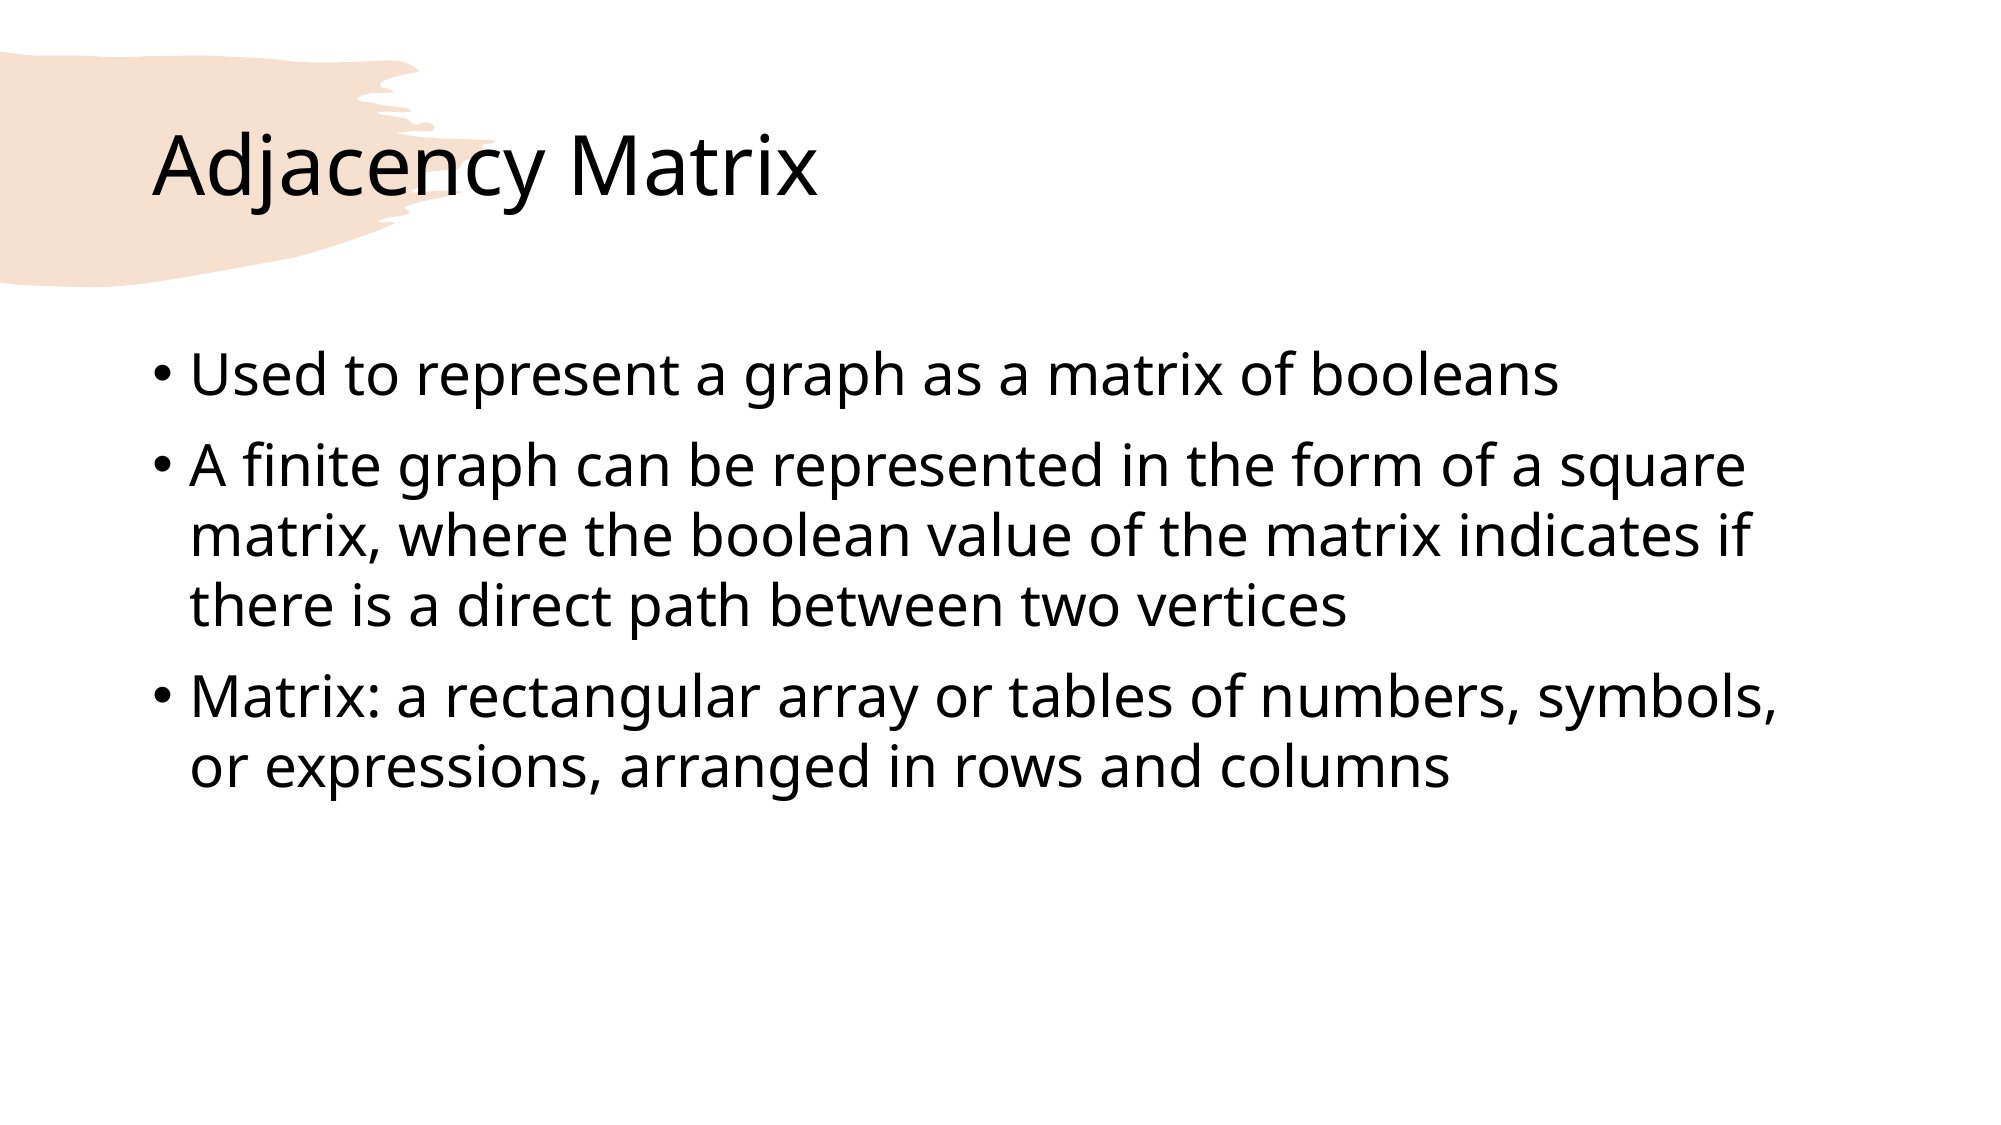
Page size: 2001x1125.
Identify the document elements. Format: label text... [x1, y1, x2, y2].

title Adjacency Matrix [137, 59, 1863, 278]
list Used to represent a graph as a matrix of booleans A finite graph can be represented in the form of a square matrix, where the boolean value of the matrix indicates if there is a direct path between two vertices Matrix: a rectangular array or tables of numbers, symbols, or expressions, arranged in rows and columns [137, 329, 1863, 1013]
